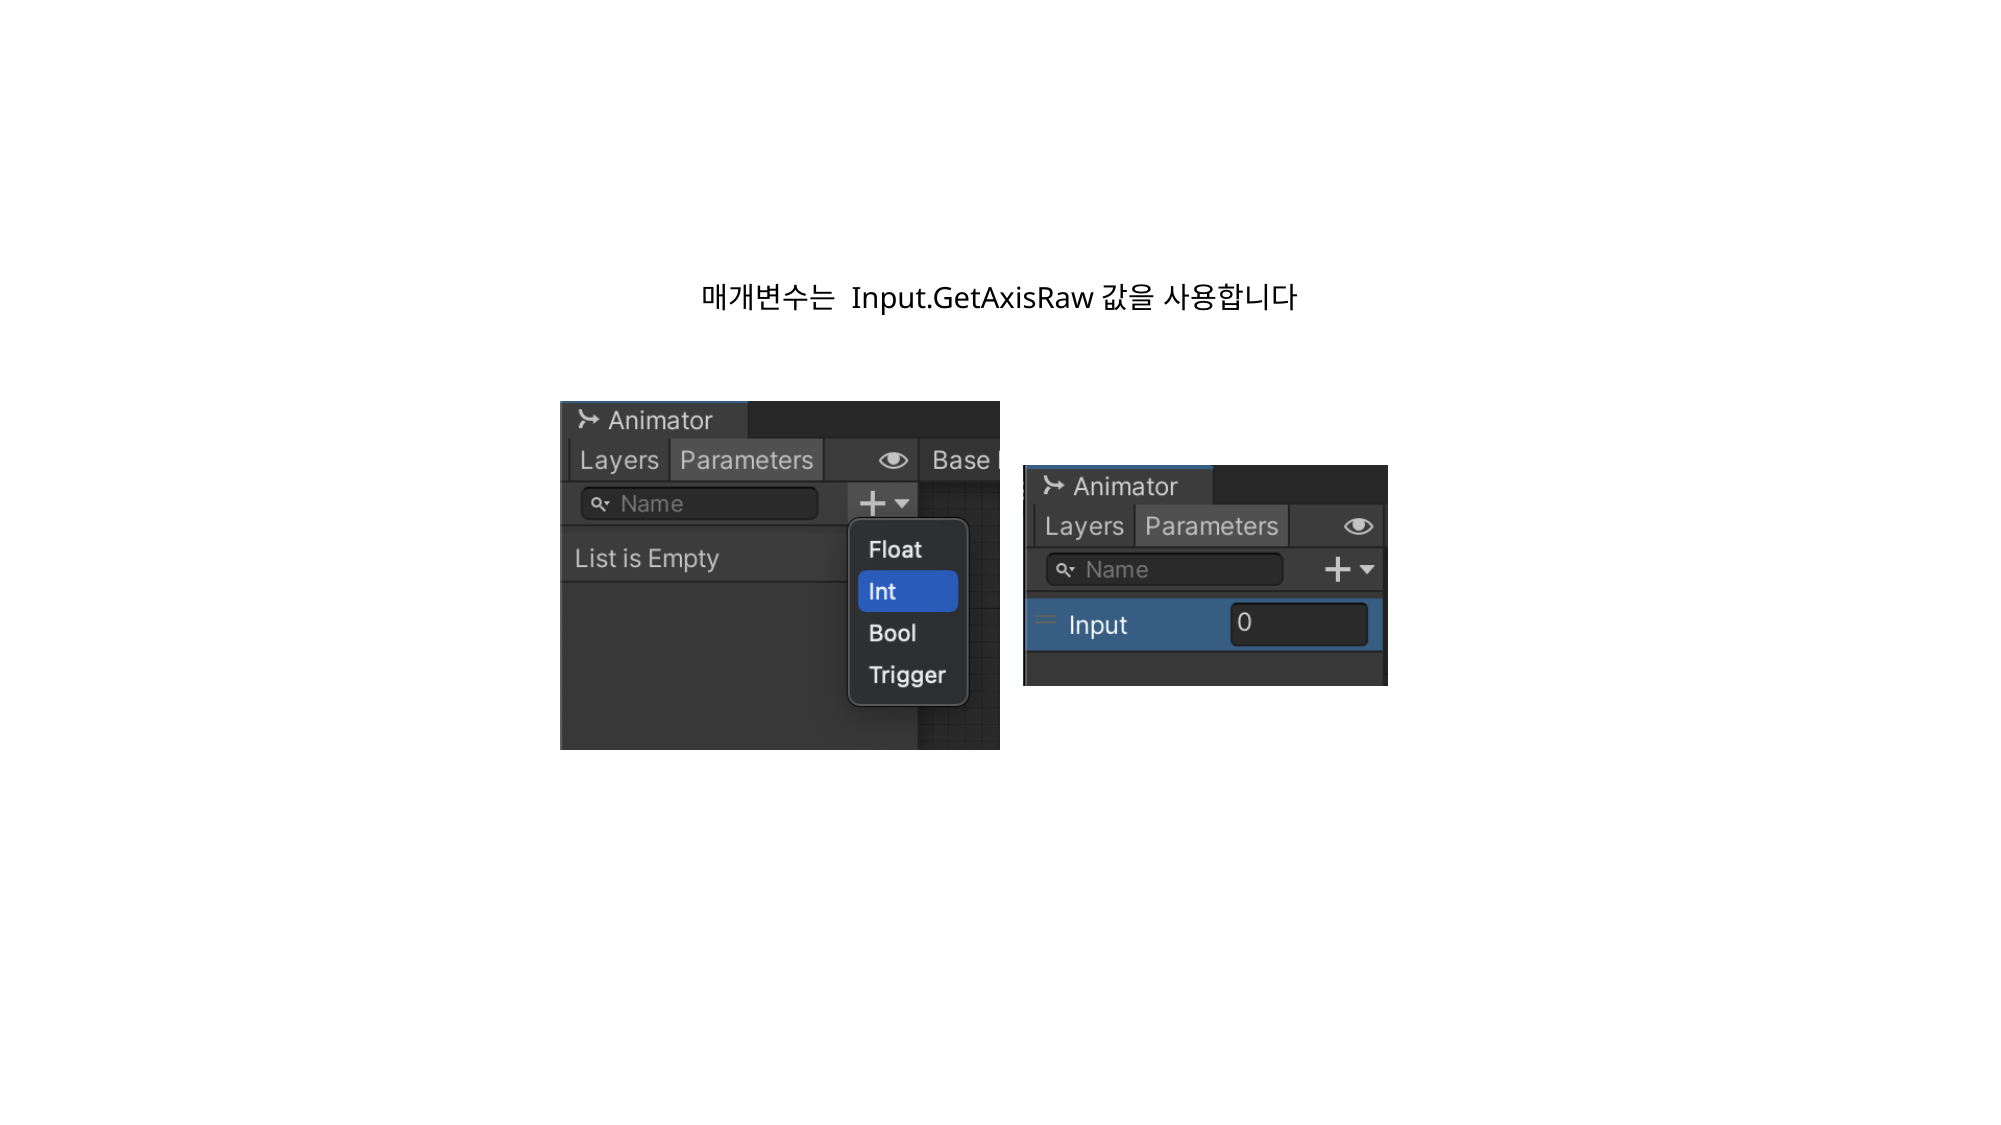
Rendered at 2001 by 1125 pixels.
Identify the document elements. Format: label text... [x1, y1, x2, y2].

picture [1023, 465, 1388, 687]
text_box 매개변수는 Input.GetAxisRaw값을 사용합니다 [256, 254, 1744, 322]
picture [560, 401, 1000, 750]
